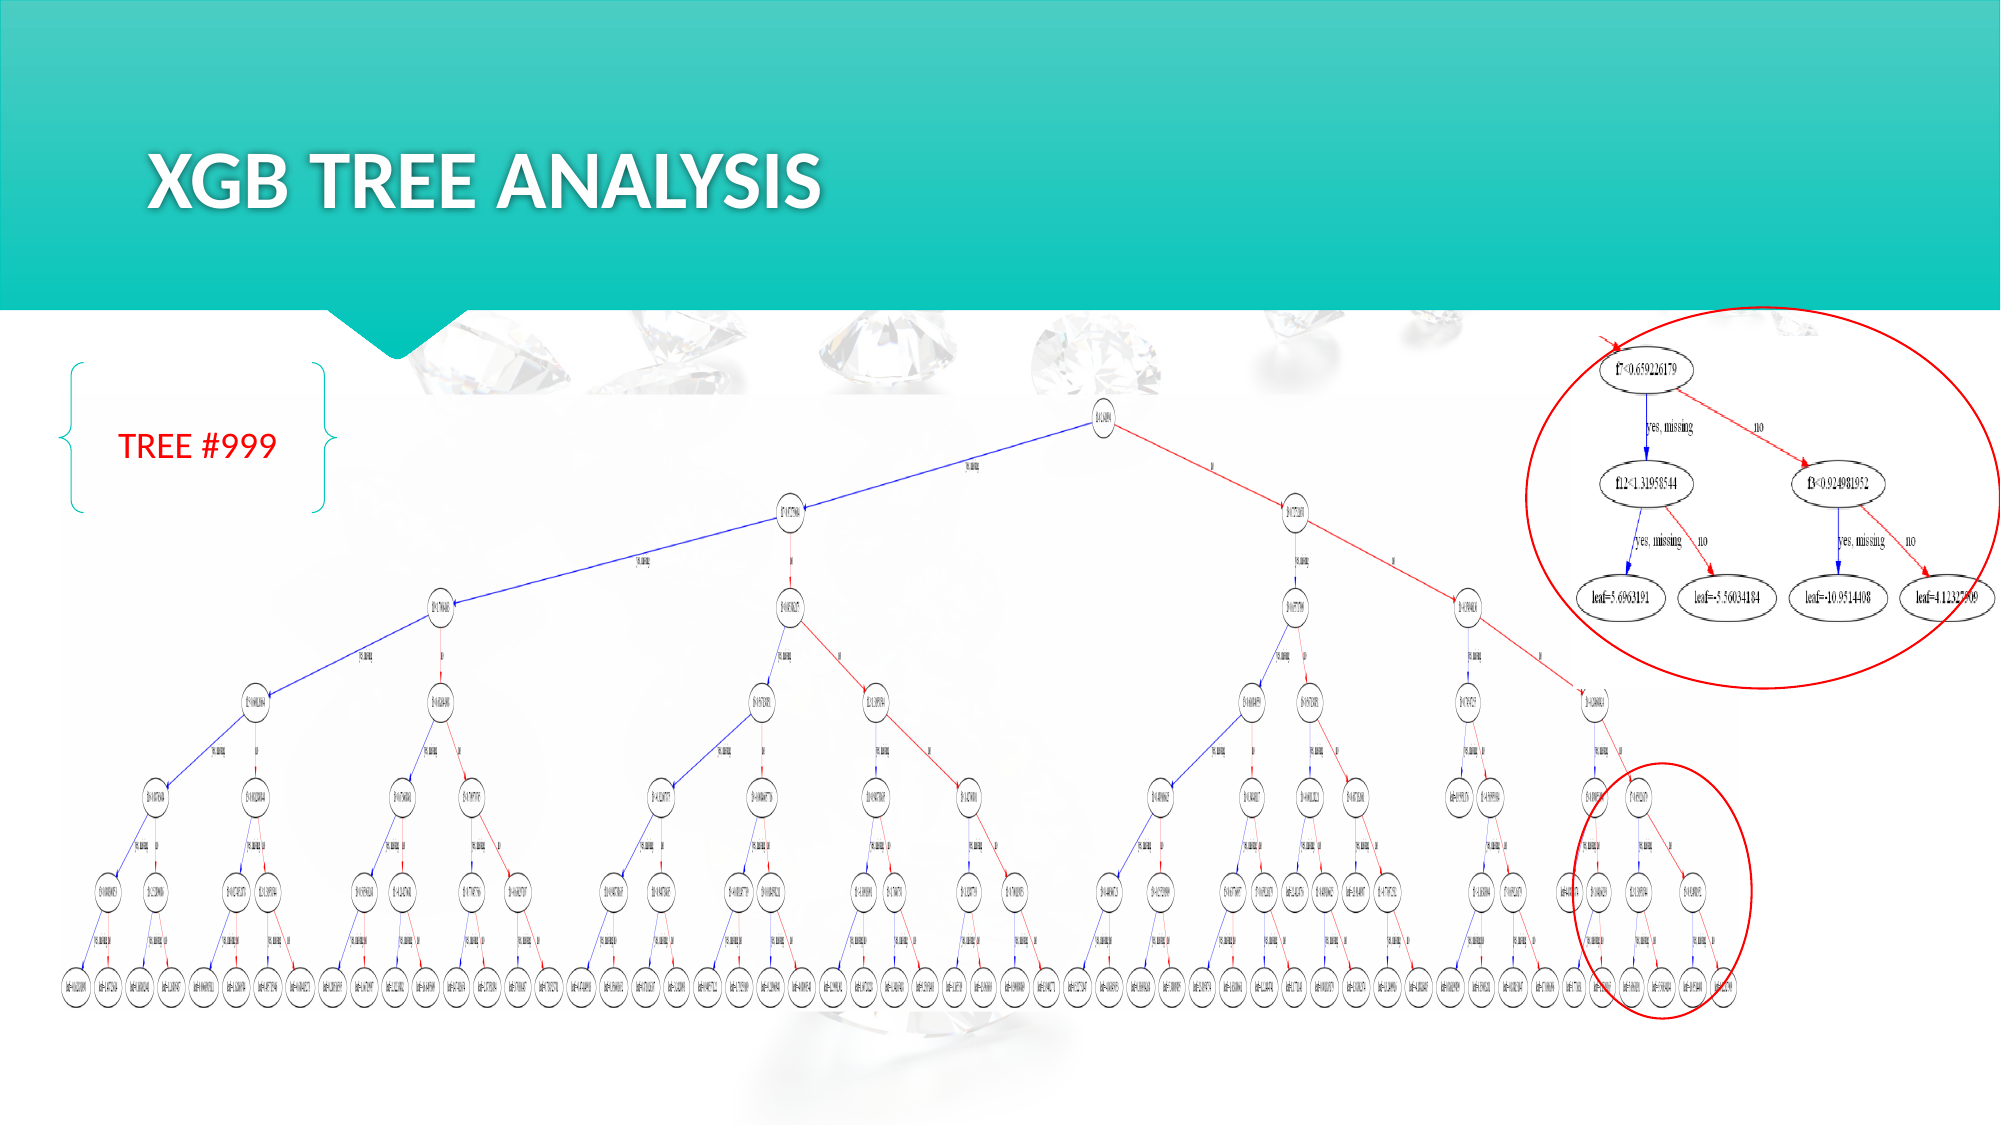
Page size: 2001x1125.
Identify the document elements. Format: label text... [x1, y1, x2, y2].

text_box [1749, 306, 1891, 336]
text_box [1749, 854, 1753, 928]
title XGB TREE ANALYSIS [132, 73, 1868, 233]
picture [32, 286, 2000, 1094]
